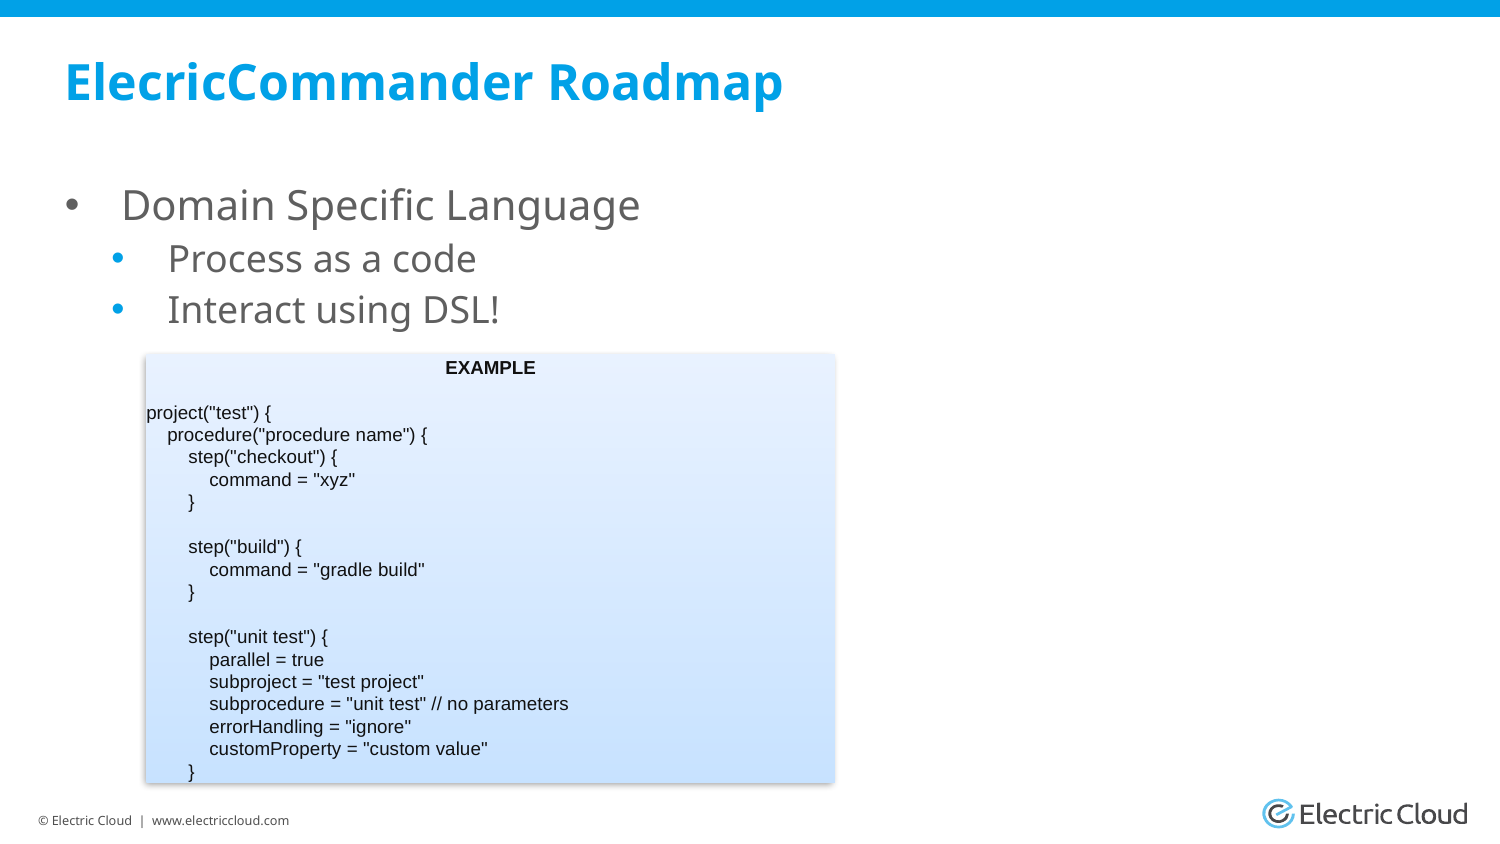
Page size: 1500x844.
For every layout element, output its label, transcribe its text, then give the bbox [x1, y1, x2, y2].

text_box EXAMPLE project("test") { procedure("procedure name") { step("checkout") { command = "xyz" } step("build") { command = "gradle build" } step("unit test") { parallel = true subproject = "test project" subprocedure = "unit test" // no parameters errorHandling = "ignore" customProperty = "custom value" } [146, 354, 836, 783]
list Domain Specific Language Process as a code Interact using DSL! [50, 171, 663, 367]
title ElecricCommander Roadmap [50, 42, 1385, 119]
